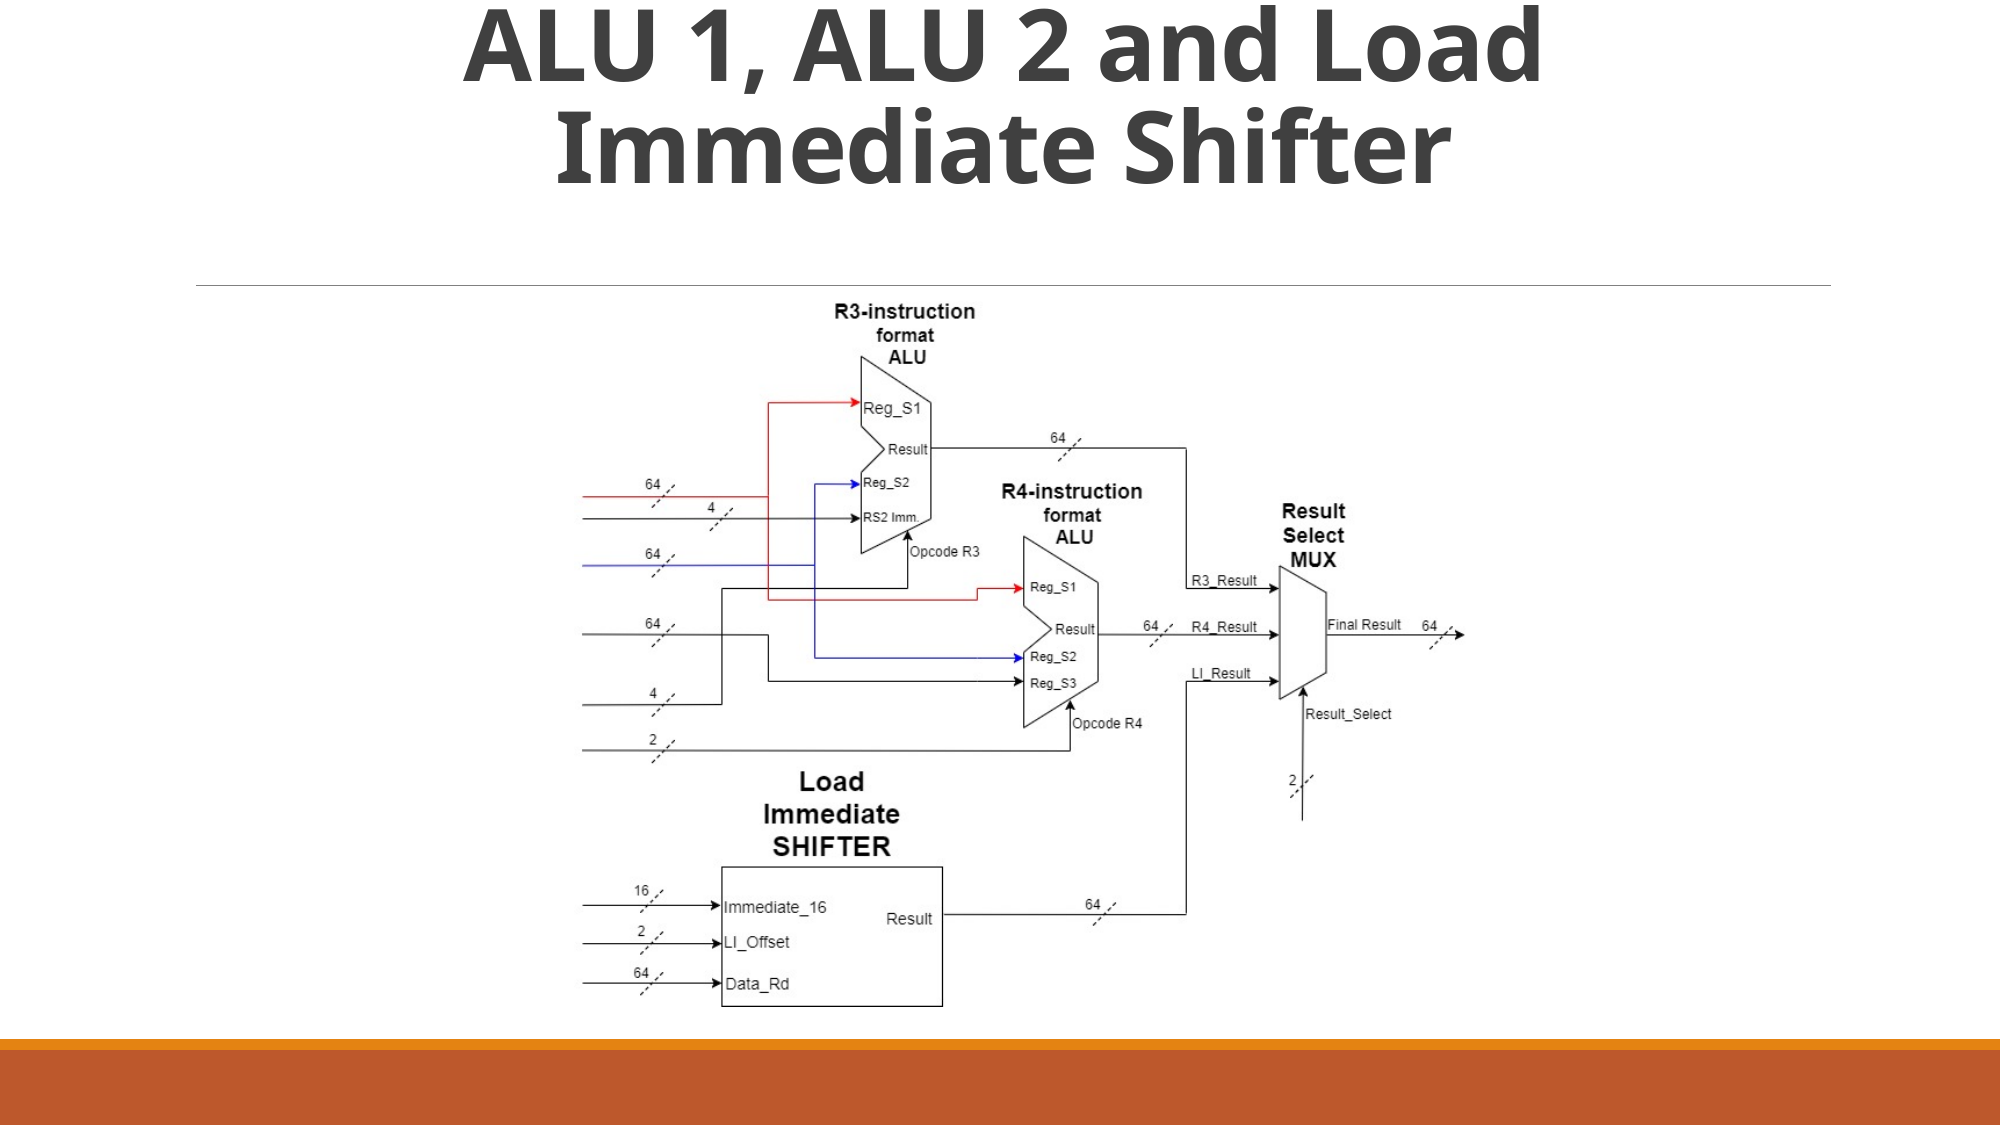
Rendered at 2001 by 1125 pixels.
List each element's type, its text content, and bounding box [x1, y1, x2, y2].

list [574, 291, 1476, 1007]
title ALU 1, ALU 2 and Load Immediate Shifter [180, 47, 1830, 212]
